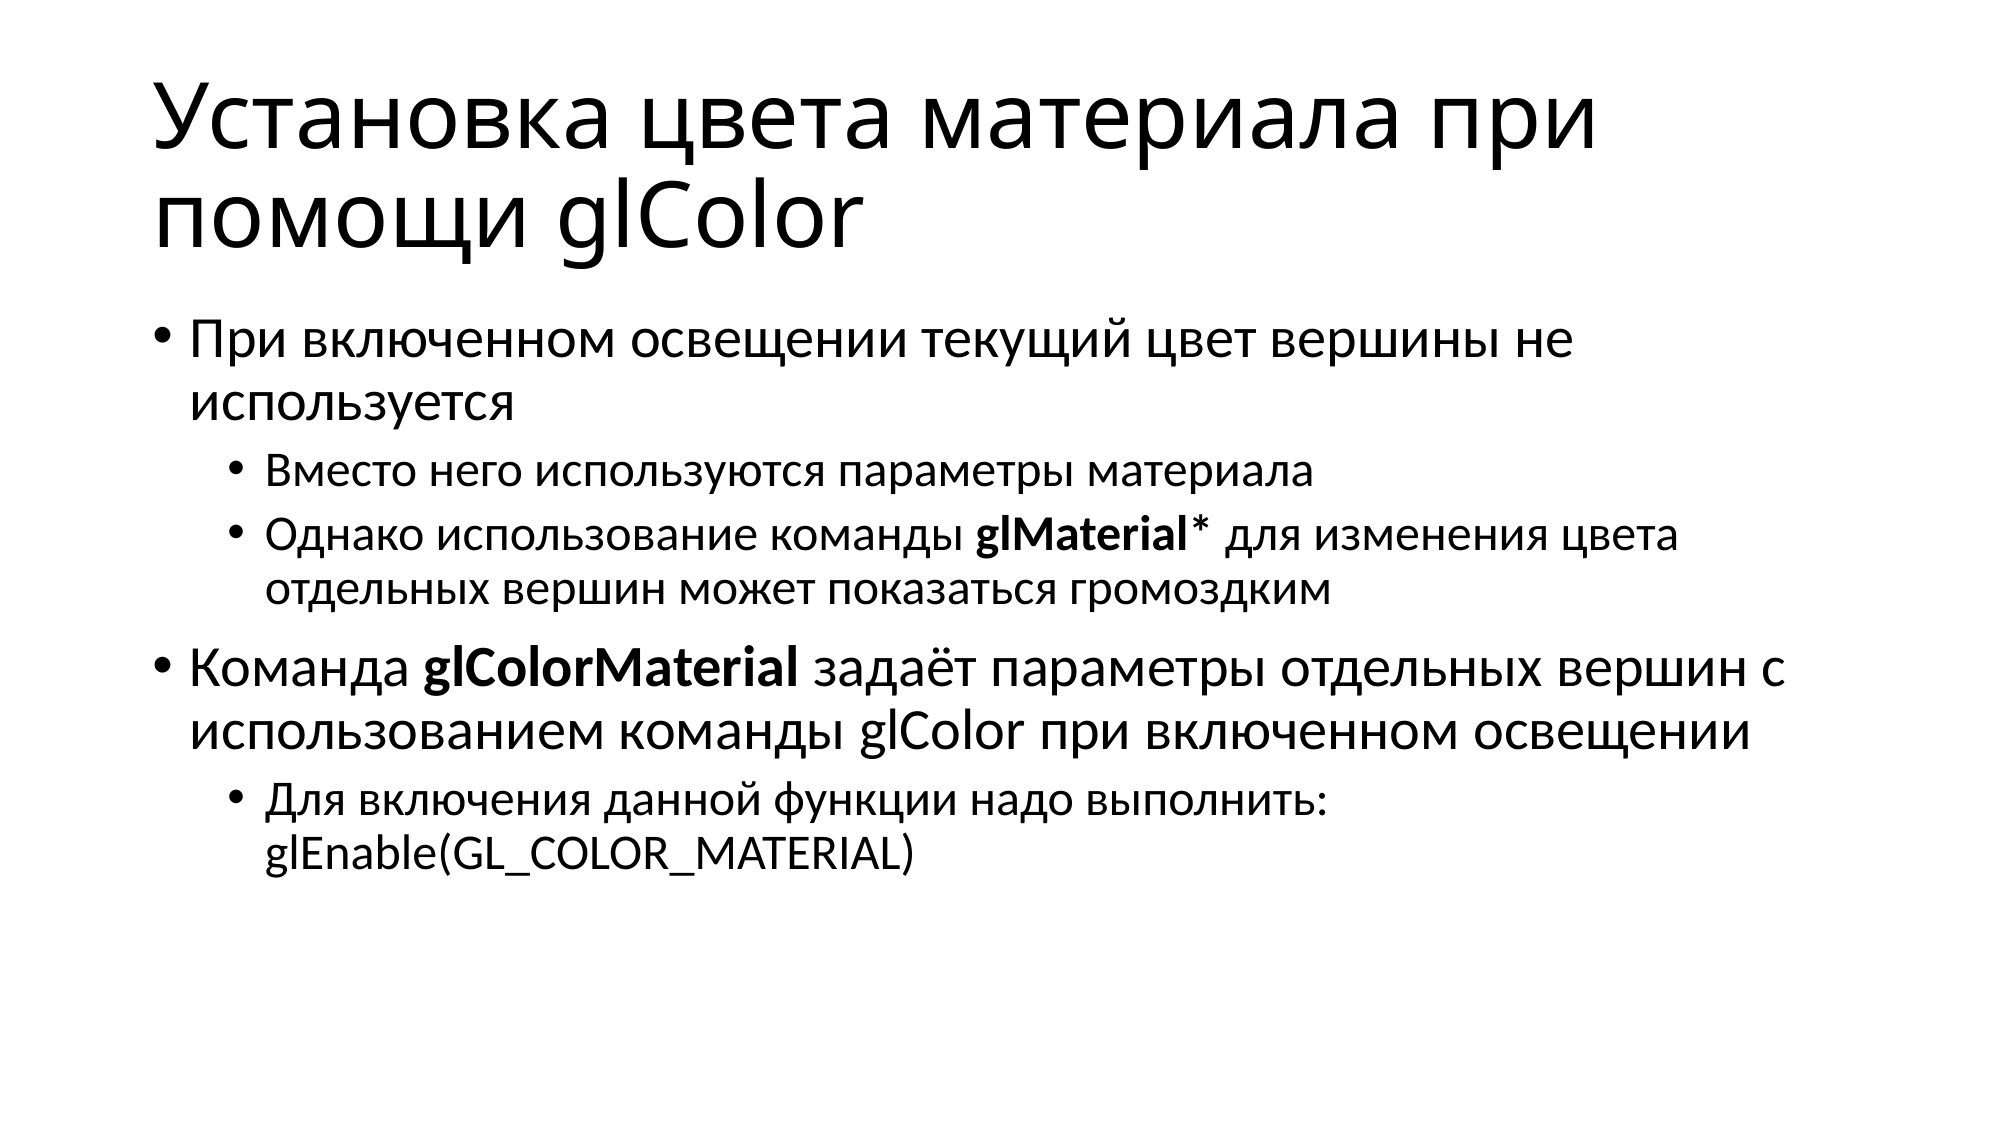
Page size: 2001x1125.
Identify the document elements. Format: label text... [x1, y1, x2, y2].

title Установка цвета материала при помощи glColor [137, 59, 1863, 278]
list При включенном освещении текущий цвет вершины не используется Вместо него используются параметры материала Однако использование команды glMaterial* для изменения цвета отдельных вершин может показаться громоздким Команда glColorMaterial задаёт параметры отдельных вершин с использованием команды glColor при включенном освещении Для включения данной функции надо выполнить: glEnable(GL_COLOR_MATERIAL) [137, 299, 1863, 1014]
